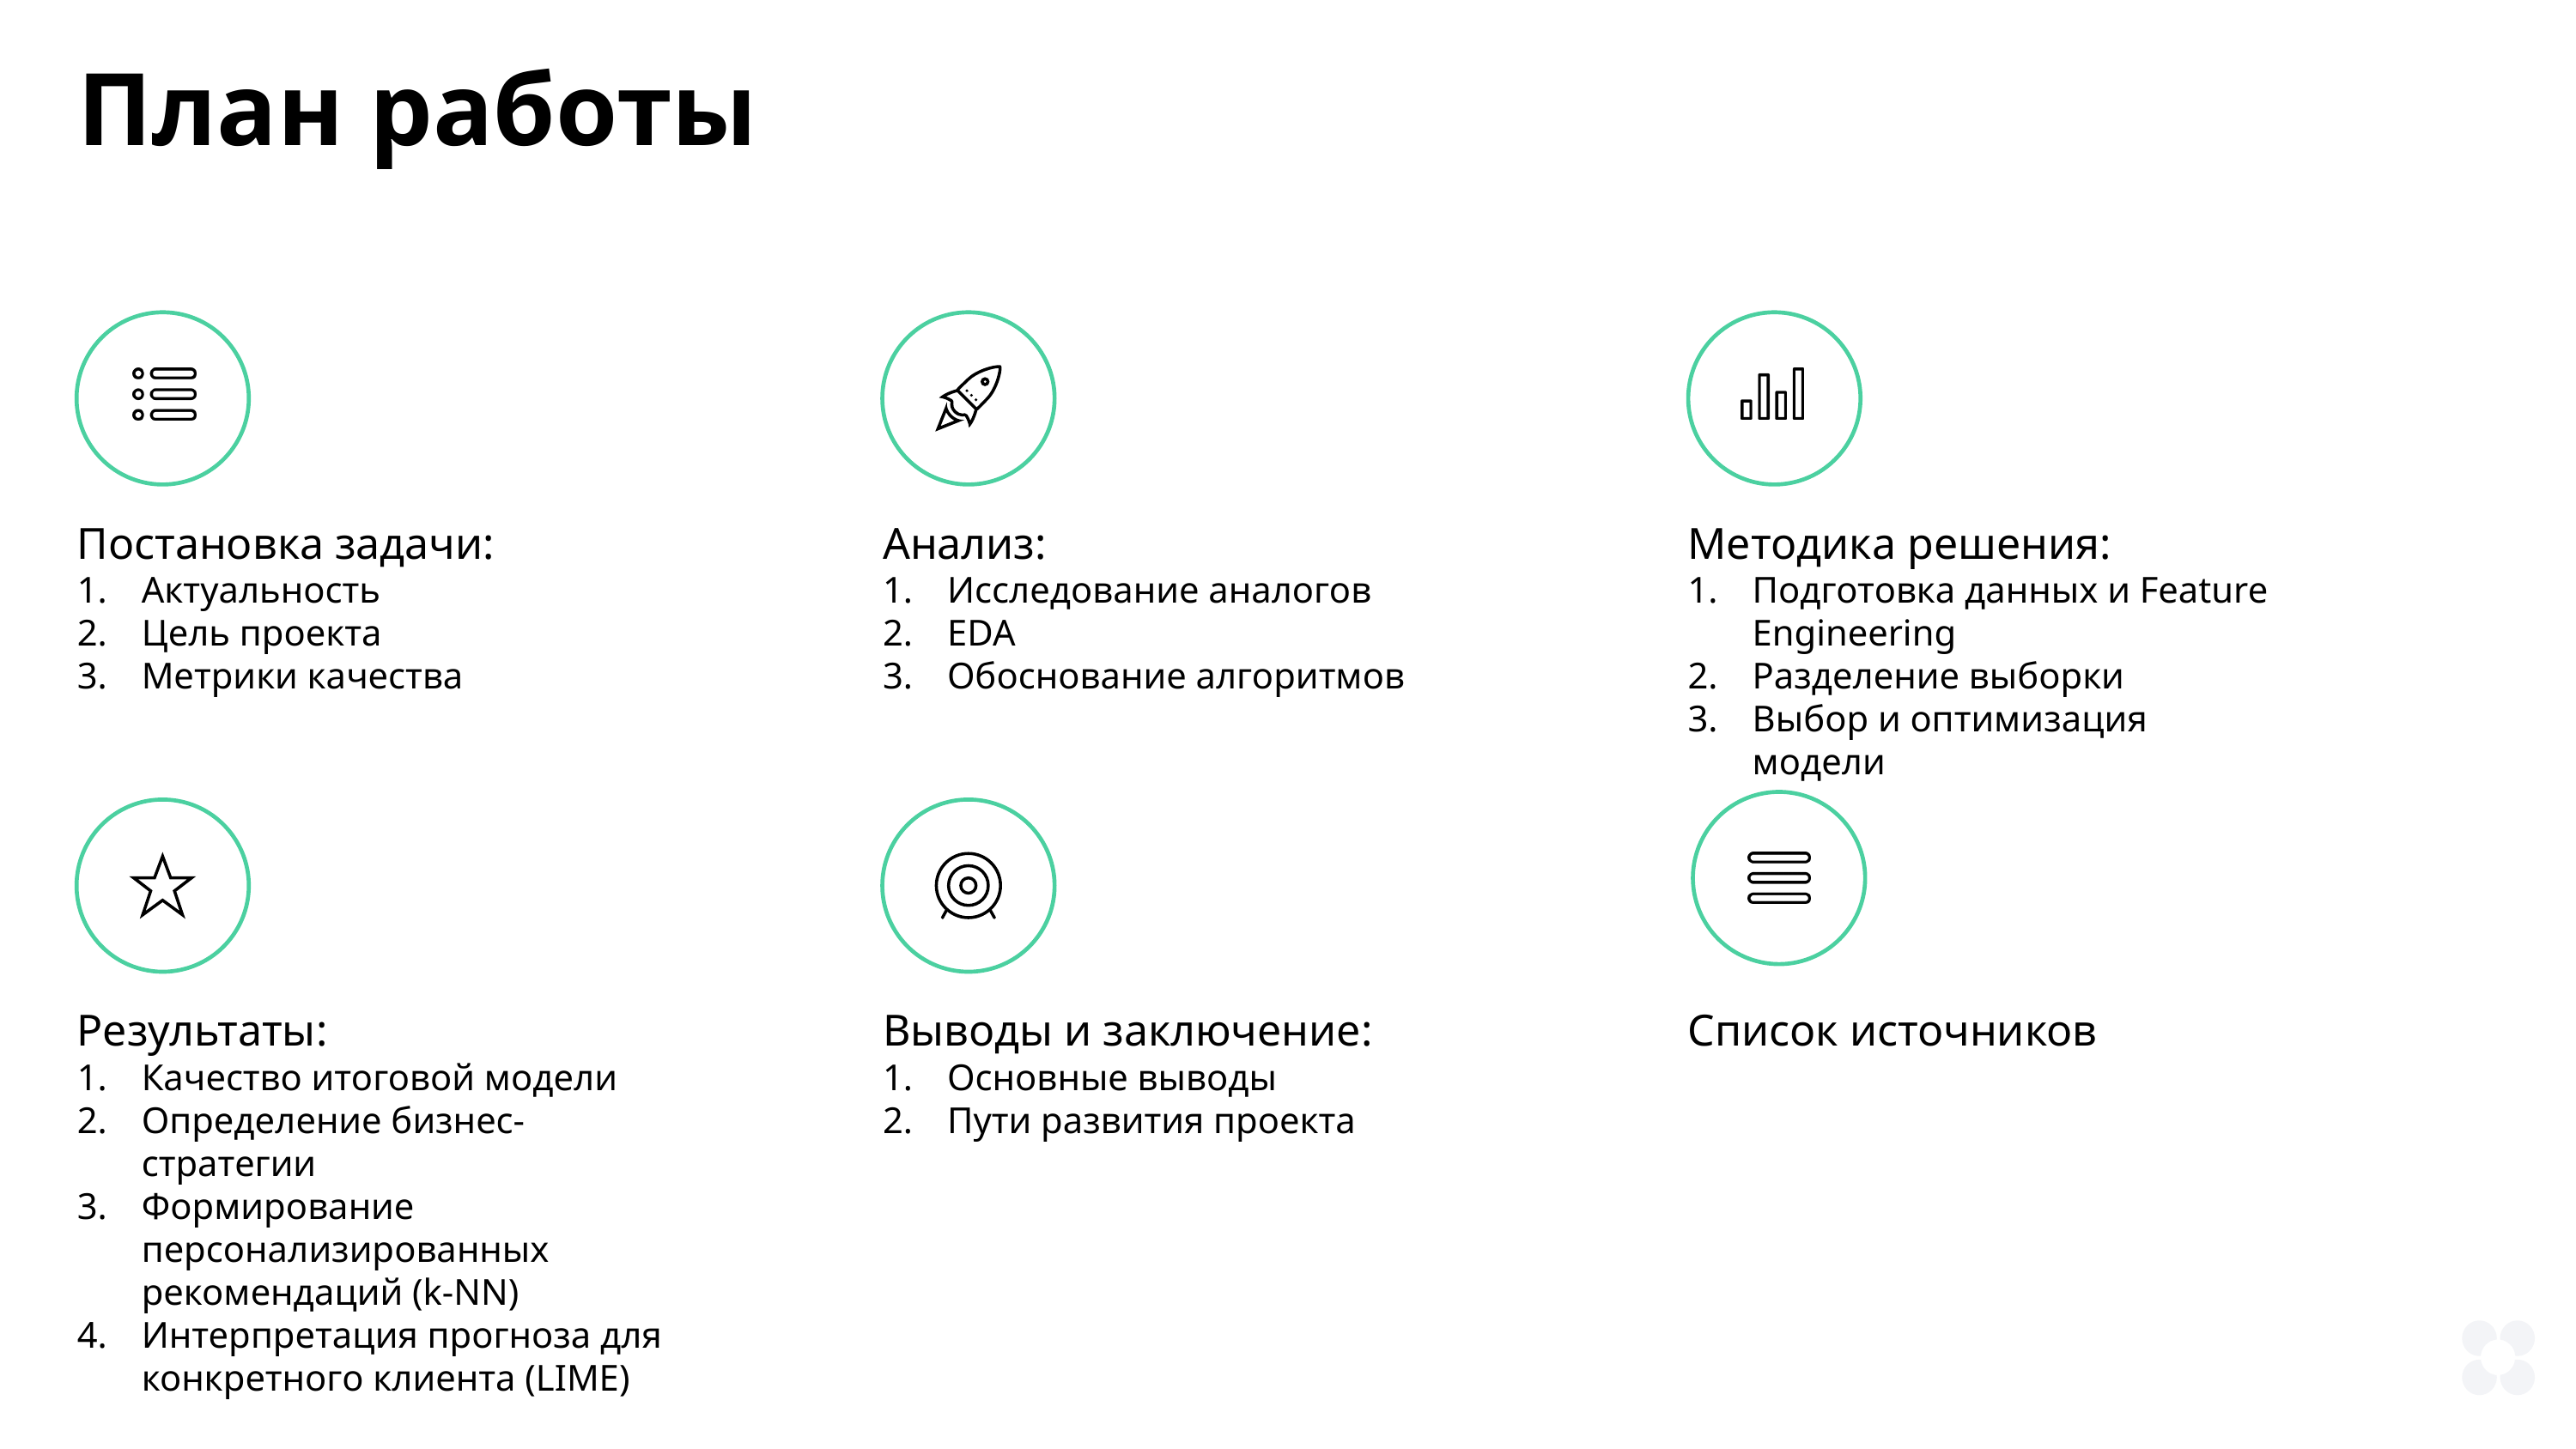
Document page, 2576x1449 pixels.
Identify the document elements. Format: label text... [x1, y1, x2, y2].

text_box Результаты: Качество итоговой модели Определение бизнес-стратегии Формирование персонализированных рекомендаций (k-NN) Интерпретация прогноза для конкретного клиента (LIME) [76, 973, 684, 1219]
text_box [76, 312, 249, 485]
text_box Список источников [1687, 973, 2292, 1219]
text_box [882, 312, 1055, 485]
picture [1741, 367, 1804, 421]
picture [1747, 852, 1811, 905]
text_box Методика решения: Подготовка данных и Feature Engineering Разделение выборки Выбор и оптимизация модели [1687, 485, 2292, 731]
text_box План работы [77, 69, 2091, 276]
text_box [76, 808, 125, 964]
text_box Выводы и заключение: Основные выводы Пути развития проекта [883, 974, 1487, 1219]
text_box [129, 791, 1866, 965]
picture [132, 367, 197, 421]
text_box [1688, 312, 1861, 485]
text_box Анализ: Исследование аналогов EDA Обоснование алгоритмов [883, 485, 1487, 731]
text_box Постановка задачи: Актуальность Цель проекта Метрики качества [76, 485, 684, 731]
